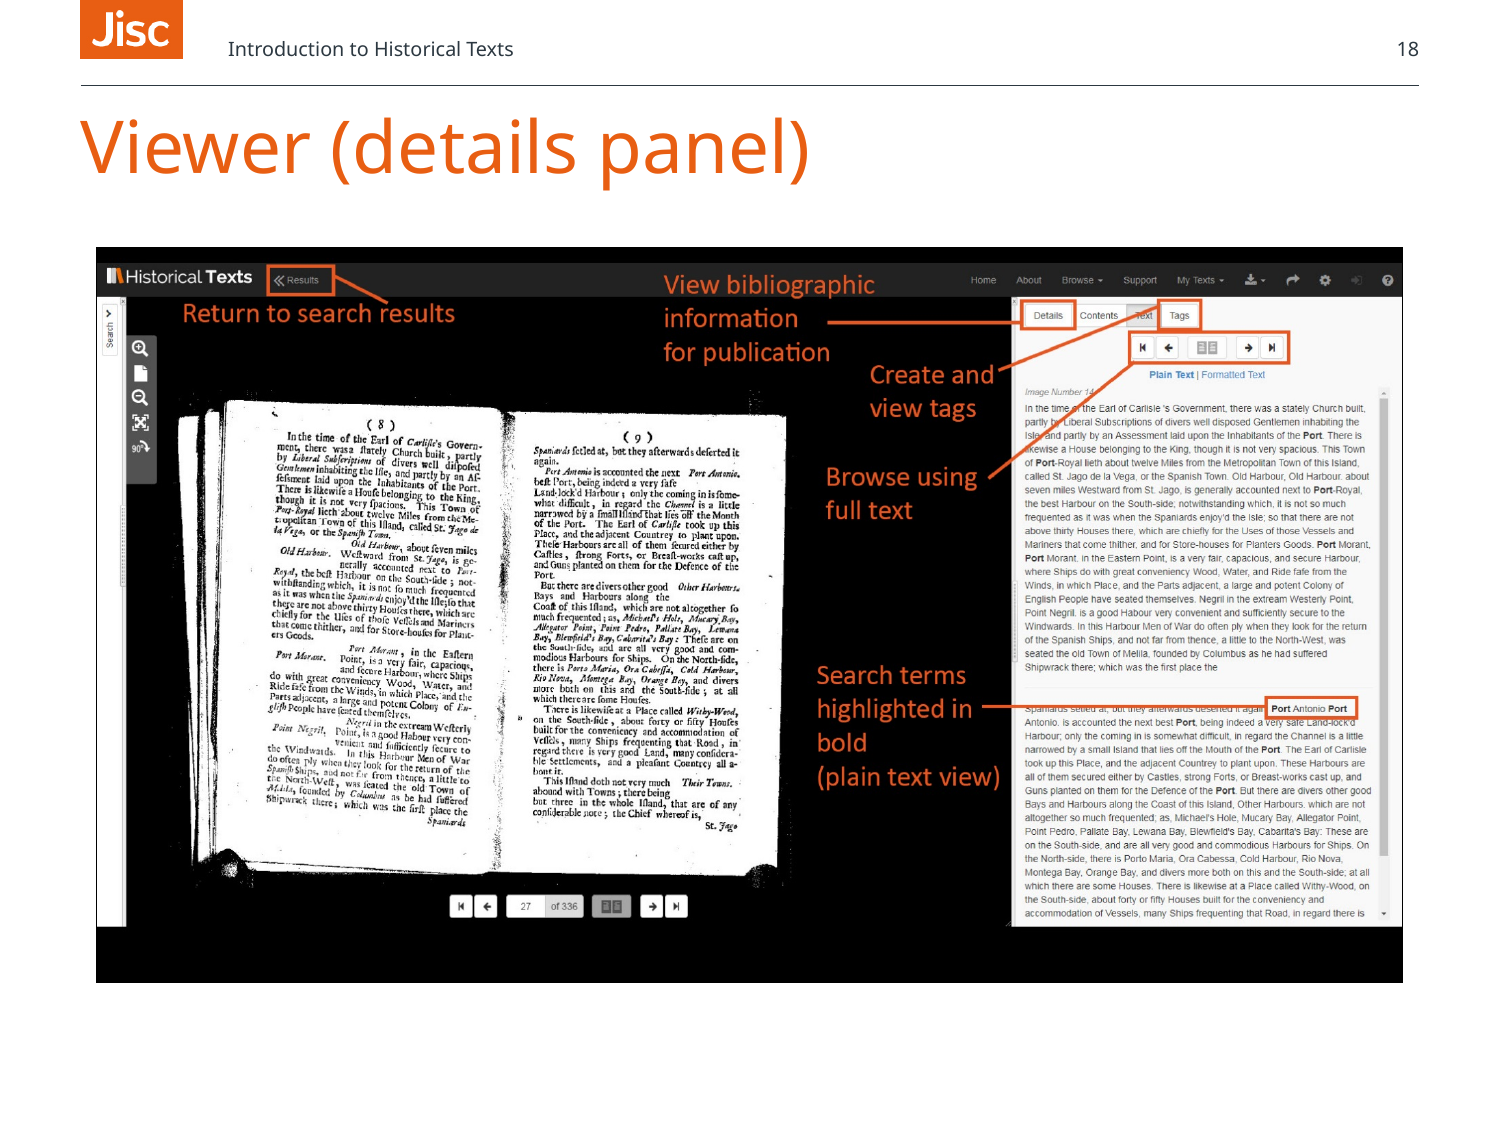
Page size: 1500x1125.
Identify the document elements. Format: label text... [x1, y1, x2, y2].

footer Introduction to Historical Texts [228, 39, 1102, 64]
title Viewer (details panel) [80, 85, 1301, 276]
picture [96, 247, 1404, 983]
picture [80, 0, 183, 59]
slide_number 18 [1338, 39, 1420, 64]
